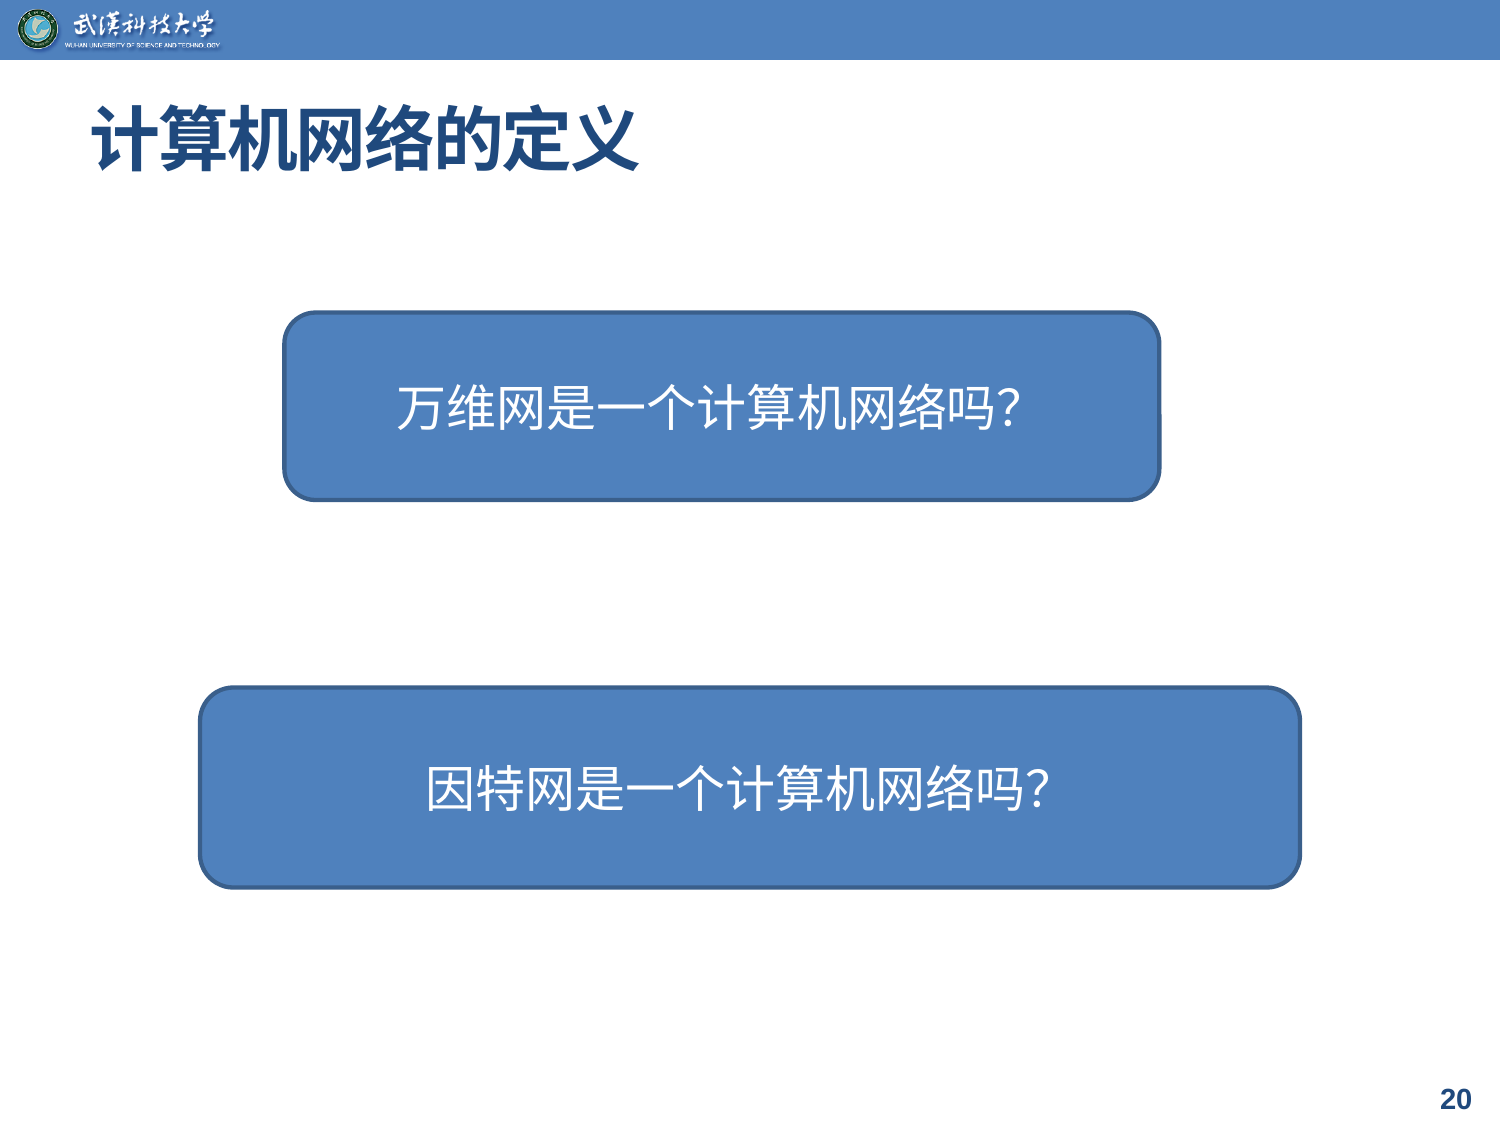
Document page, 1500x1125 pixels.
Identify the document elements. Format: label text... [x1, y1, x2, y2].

picture [8, 4, 228, 58]
slide_number 20 [1425, 1071, 1500, 1125]
text_box 因特网是一个计算机网络吗？ [197, 685, 1303, 890]
text_box 万维网是一个计算机网络吗？ [282, 310, 1162, 503]
text_box 计算机网络的定义 [74, 87, 1425, 188]
